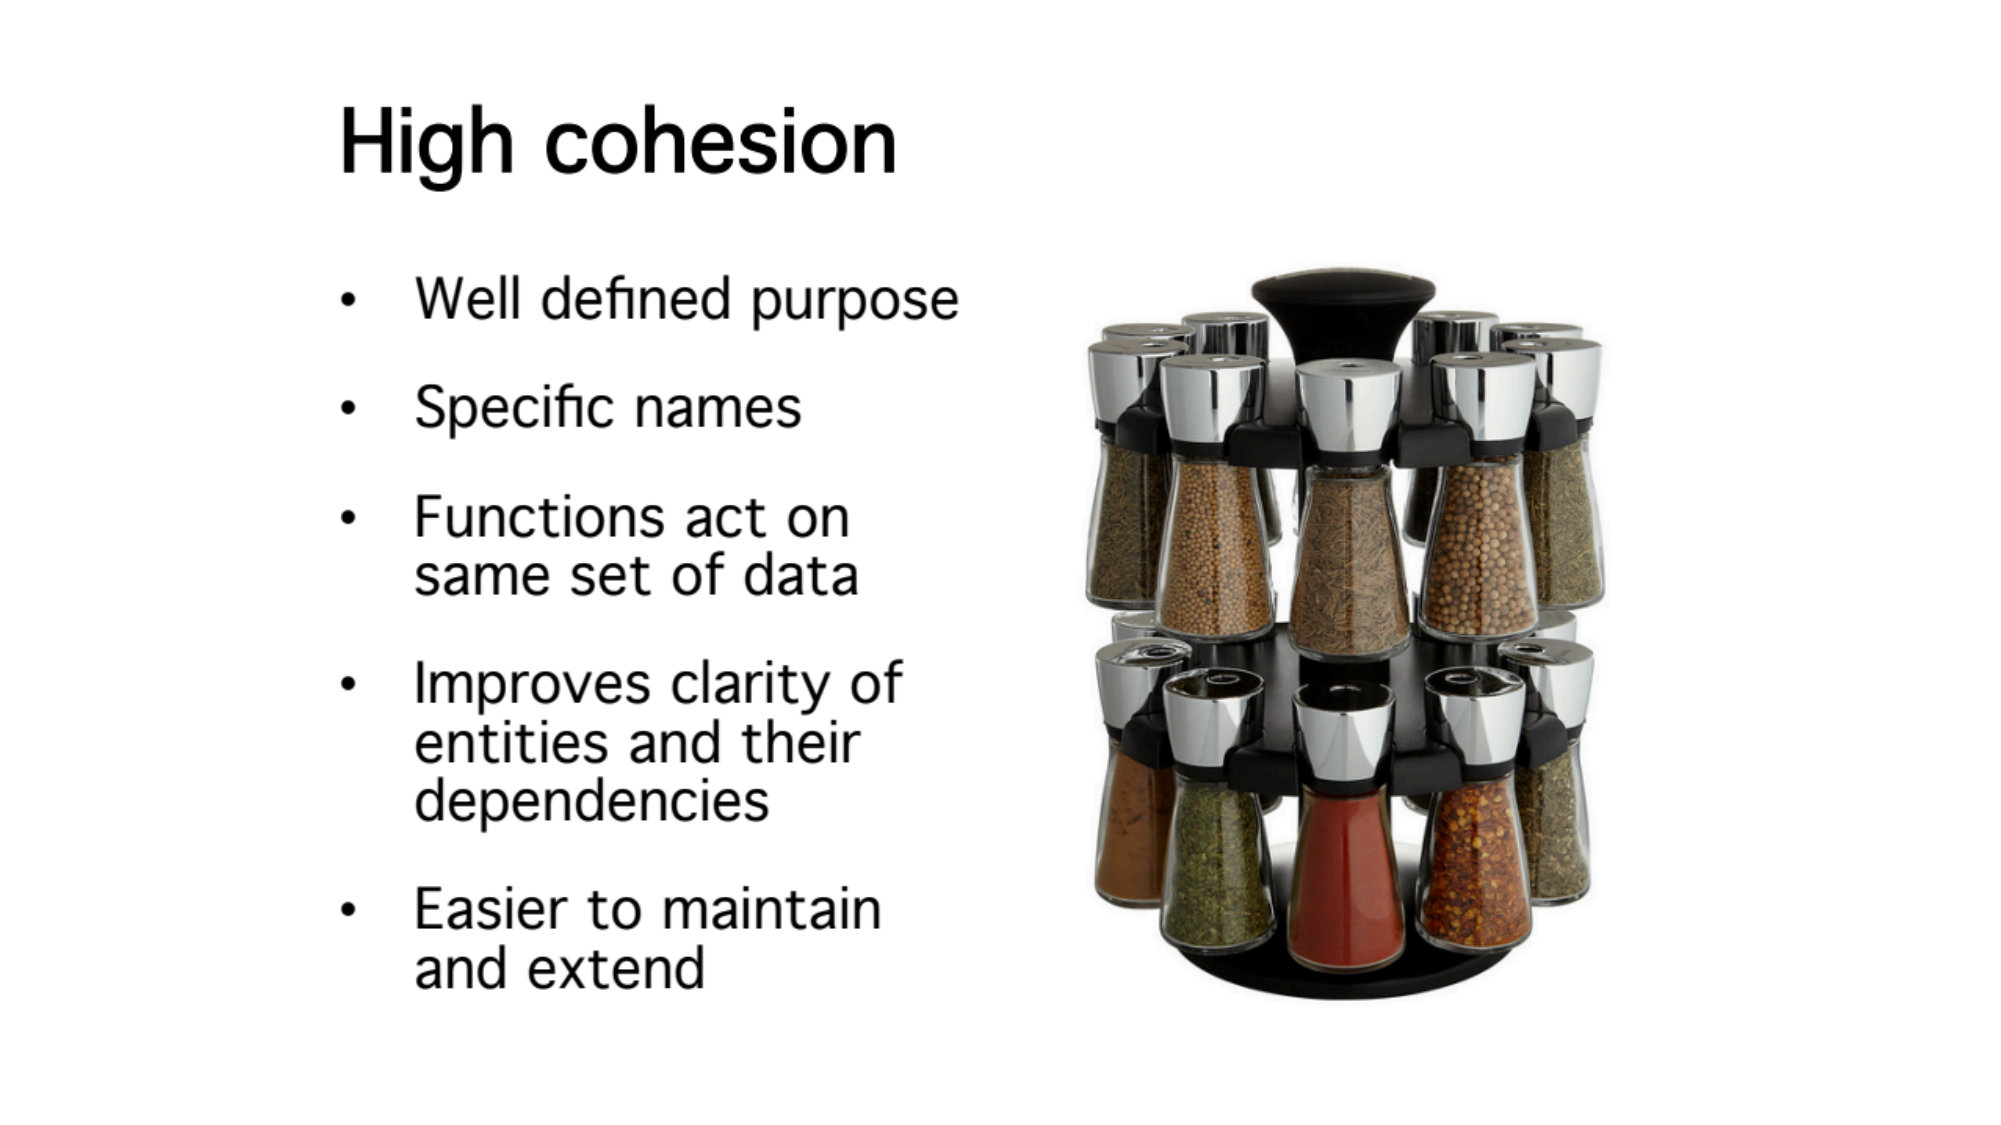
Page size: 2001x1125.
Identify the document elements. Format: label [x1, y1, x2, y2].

picture [249, 0, 1750, 1125]
